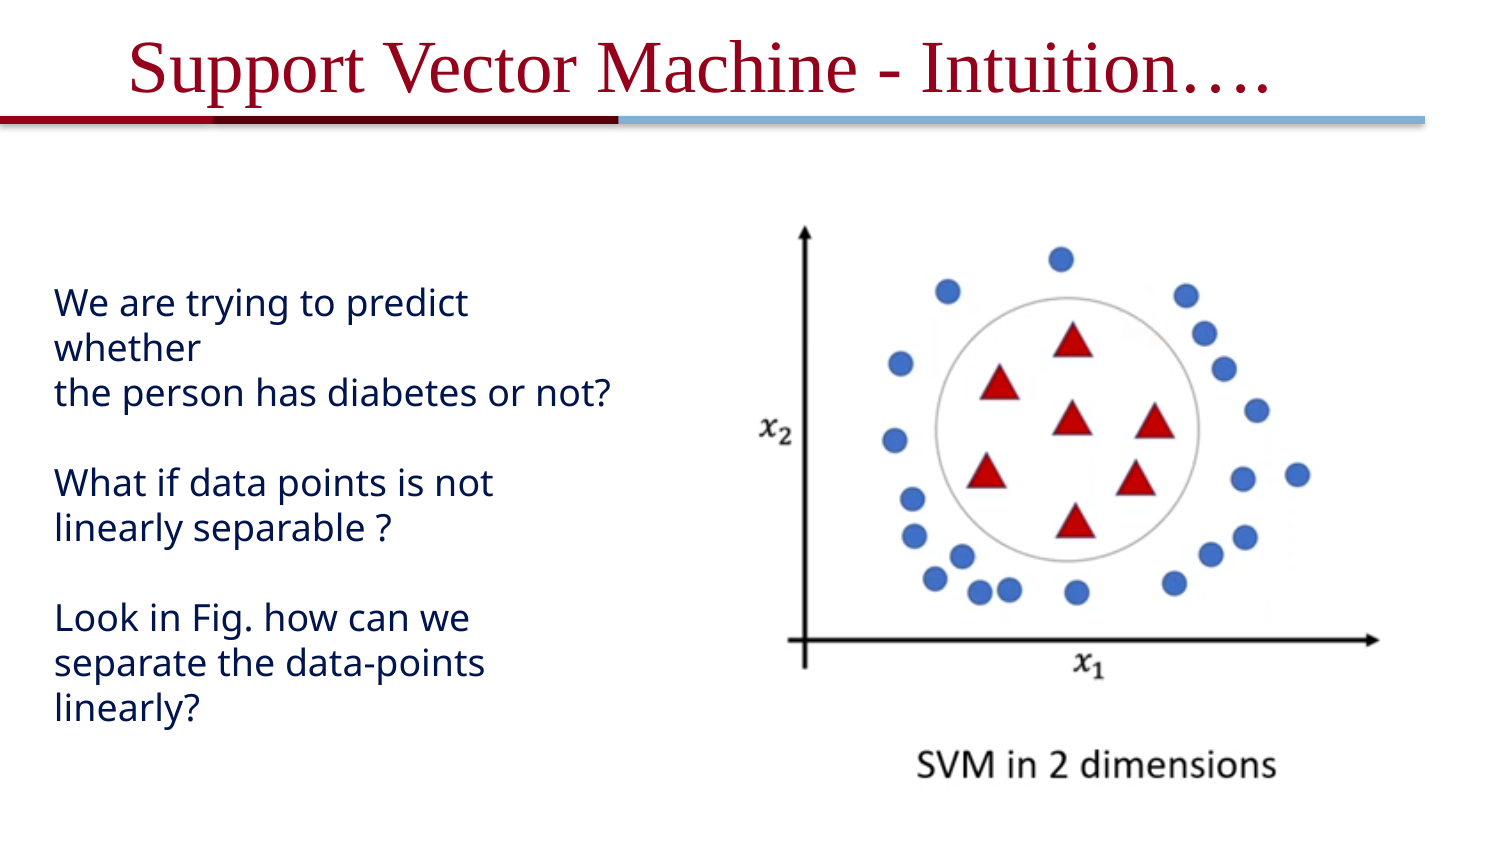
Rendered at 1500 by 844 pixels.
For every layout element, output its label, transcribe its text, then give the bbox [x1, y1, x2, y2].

text_box We are trying to predict whether the person has diabetes or not? What if data points is not linearly separable ? Look in Fig. how can we separate the data-points linearly? [39, 271, 631, 737]
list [749, 209, 1395, 787]
title Support Vector Machine - Intuition…. [112, 3, 1388, 122]
